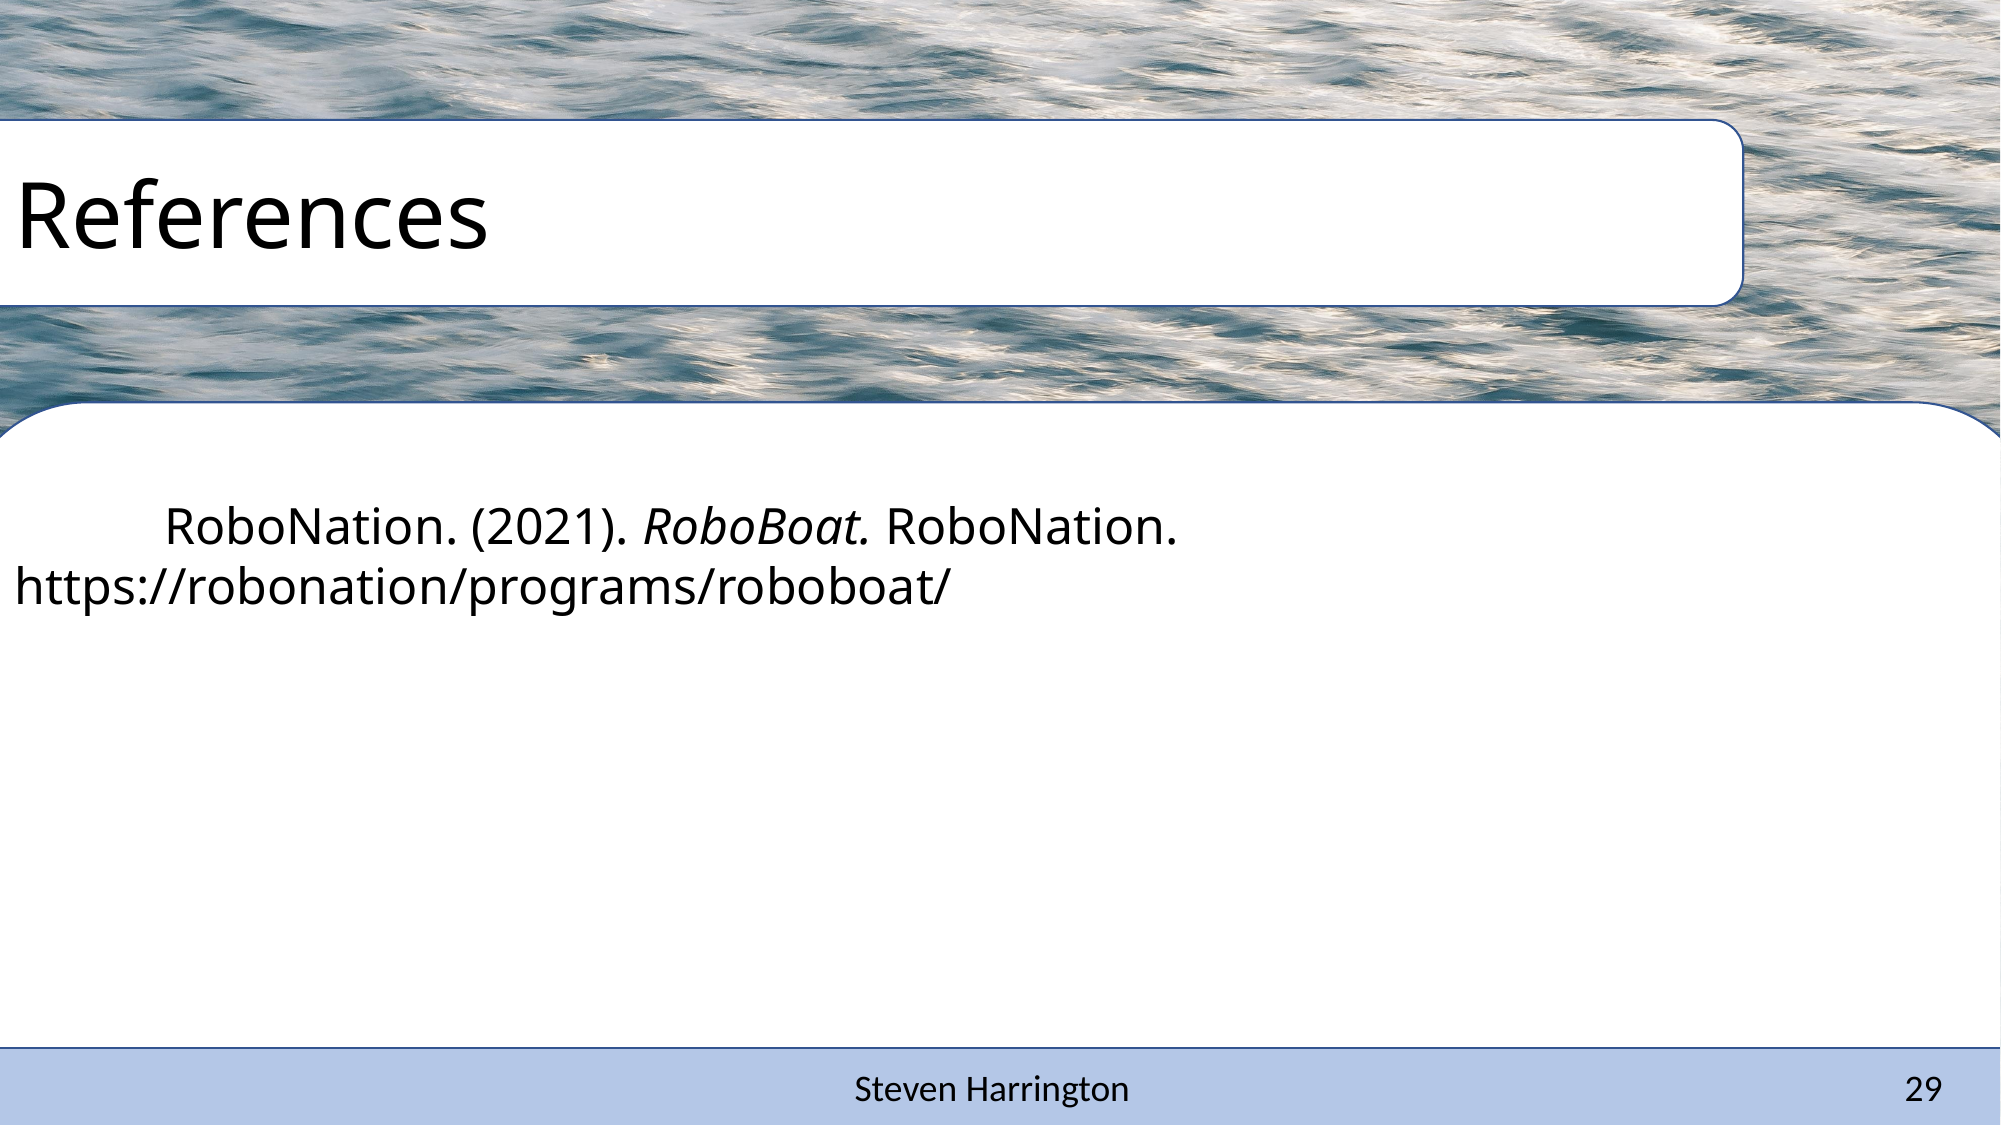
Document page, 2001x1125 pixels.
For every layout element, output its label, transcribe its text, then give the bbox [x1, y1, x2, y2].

text_box References [0, 149, 1245, 275]
text_box [0, 1047, 2000, 1125]
text_box [0, 118, 1745, 308]
text_box RoboNation. (2021). RoboBoat. RoboNation. https://robonation/programs/roboboat/ [0, 486, 1892, 622]
picture [0, 0, 2001, 1125]
text_box [0, 401, 2000, 1047]
text_box Steven Harrington 29 [839, 1057, 2000, 1117]
